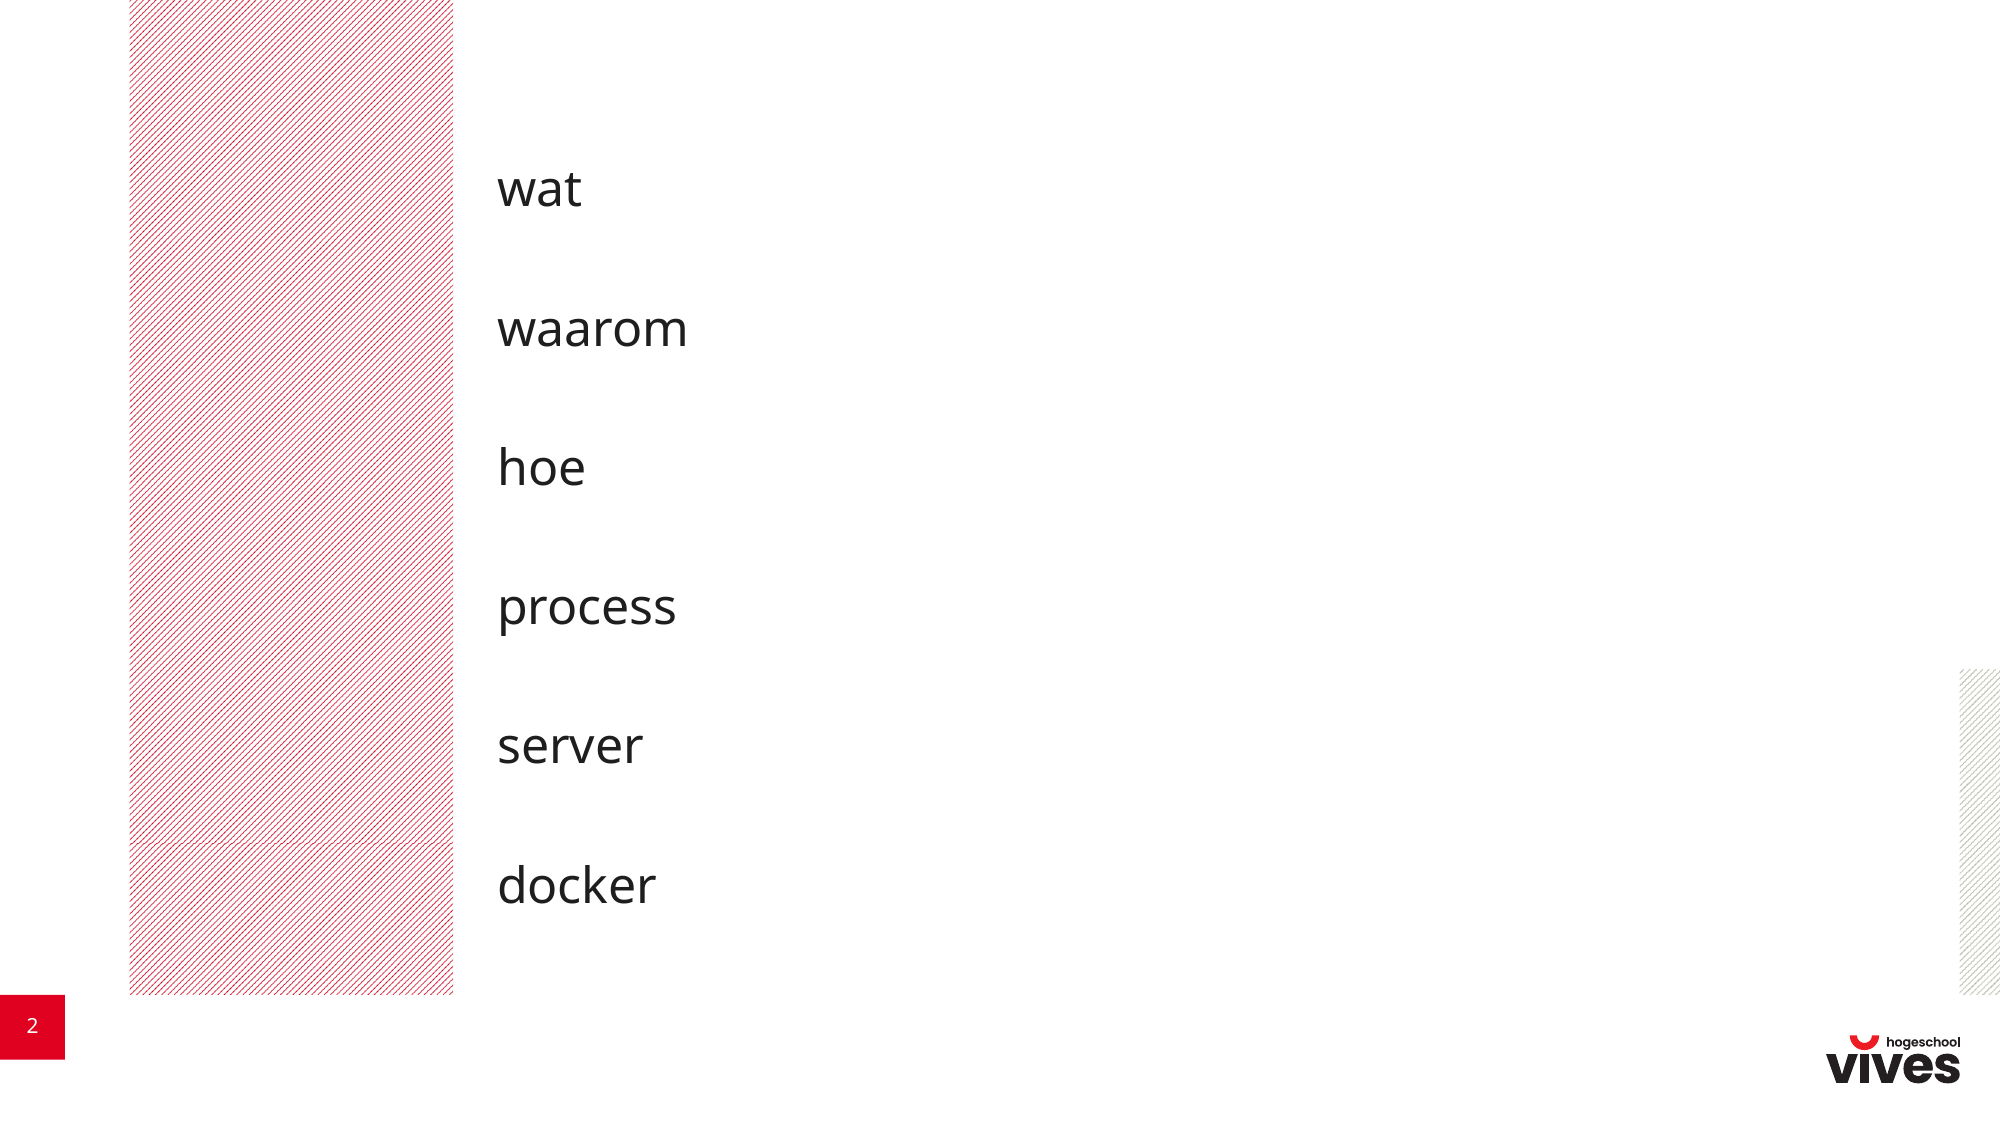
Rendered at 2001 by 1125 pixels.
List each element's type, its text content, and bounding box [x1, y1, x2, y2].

list server [482, 706, 668, 783]
list waarom [482, 288, 714, 365]
picture [129, 0, 454, 995]
list docker [482, 845, 683, 922]
list process [482, 567, 702, 643]
list wat [482, 149, 605, 225]
picture [1959, 669, 2000, 995]
list hoe [482, 427, 605, 504]
